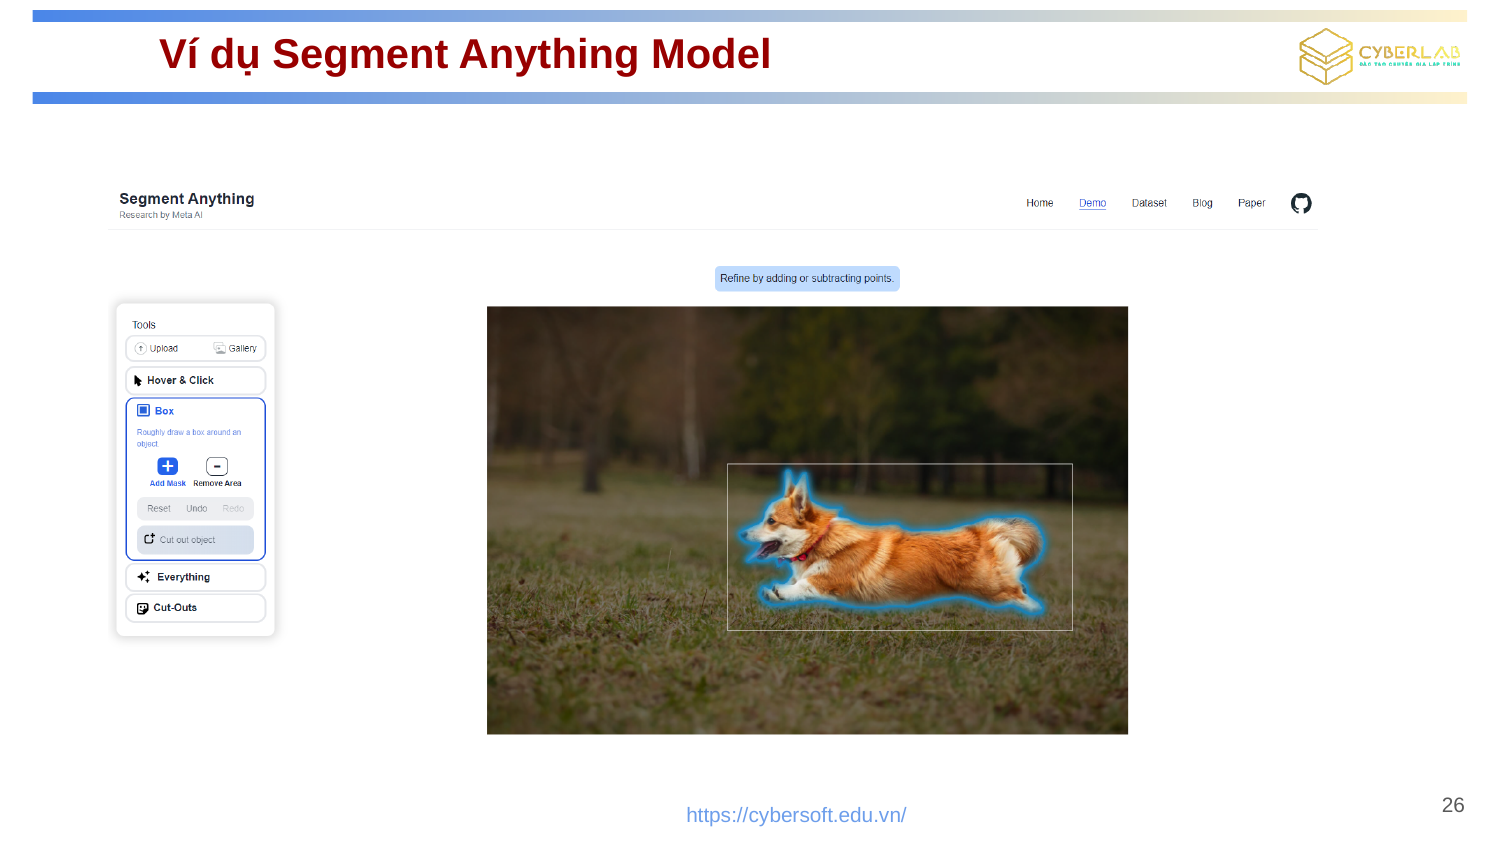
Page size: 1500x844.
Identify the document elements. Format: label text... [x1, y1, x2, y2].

picture [108, 178, 1319, 752]
picture [1449, 28, 1468, 85]
title Ví dụ Segment Anything Model [144, 12, 1449, 93]
slide_number 26 [1389, 782, 1480, 830]
